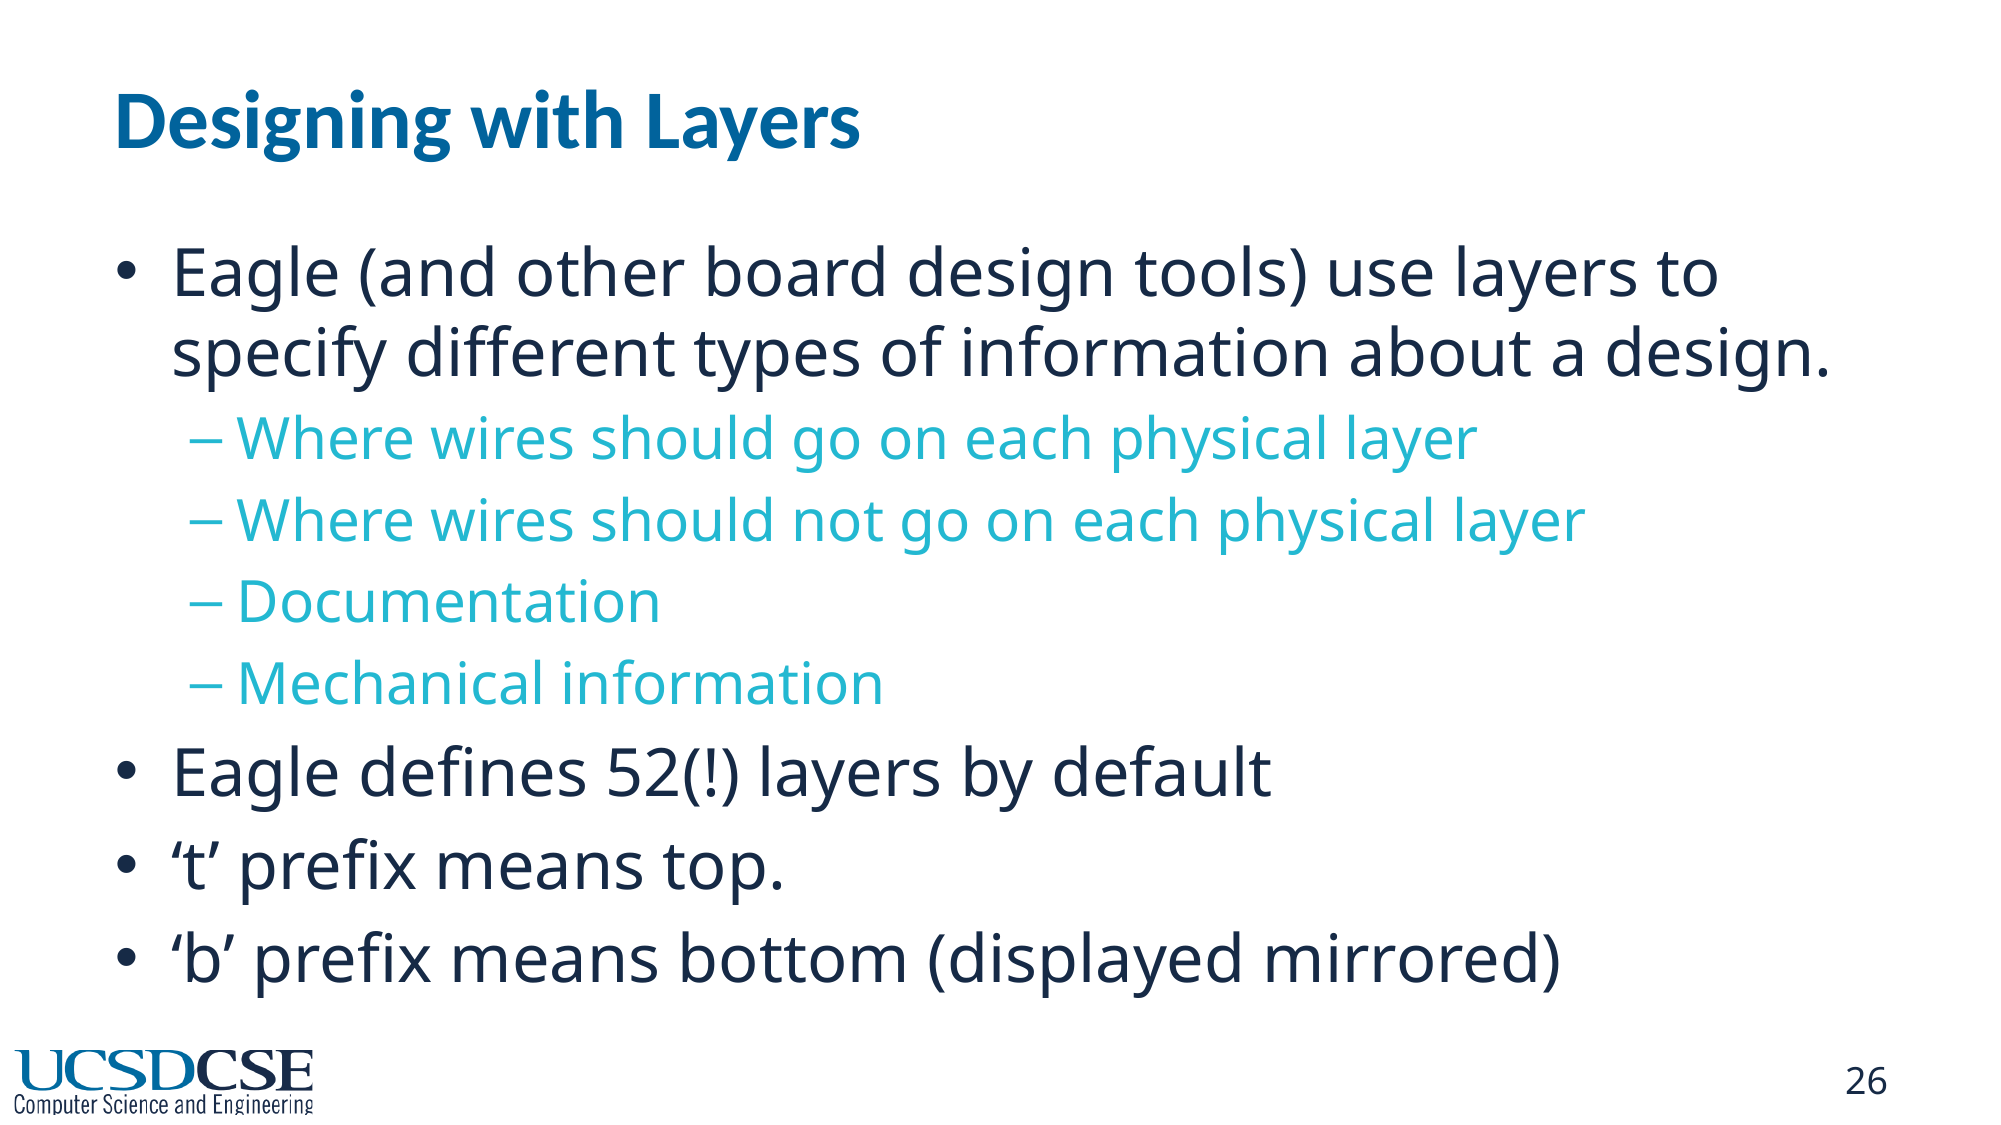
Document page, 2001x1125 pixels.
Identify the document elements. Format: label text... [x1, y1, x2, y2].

list Eagle (and other board design tools) use layers to specify different types of information about a design. Where wires should go on each physical layer Where wires should not go on each physical layer Documentation Mechanical information Eagle defines 52(!) layers by default ‘t’ prefix means top. ‘b’ prefix means bottom (displayed mirrored) [99, 221, 1900, 1036]
title Designing with Layers [99, 9, 1900, 221]
